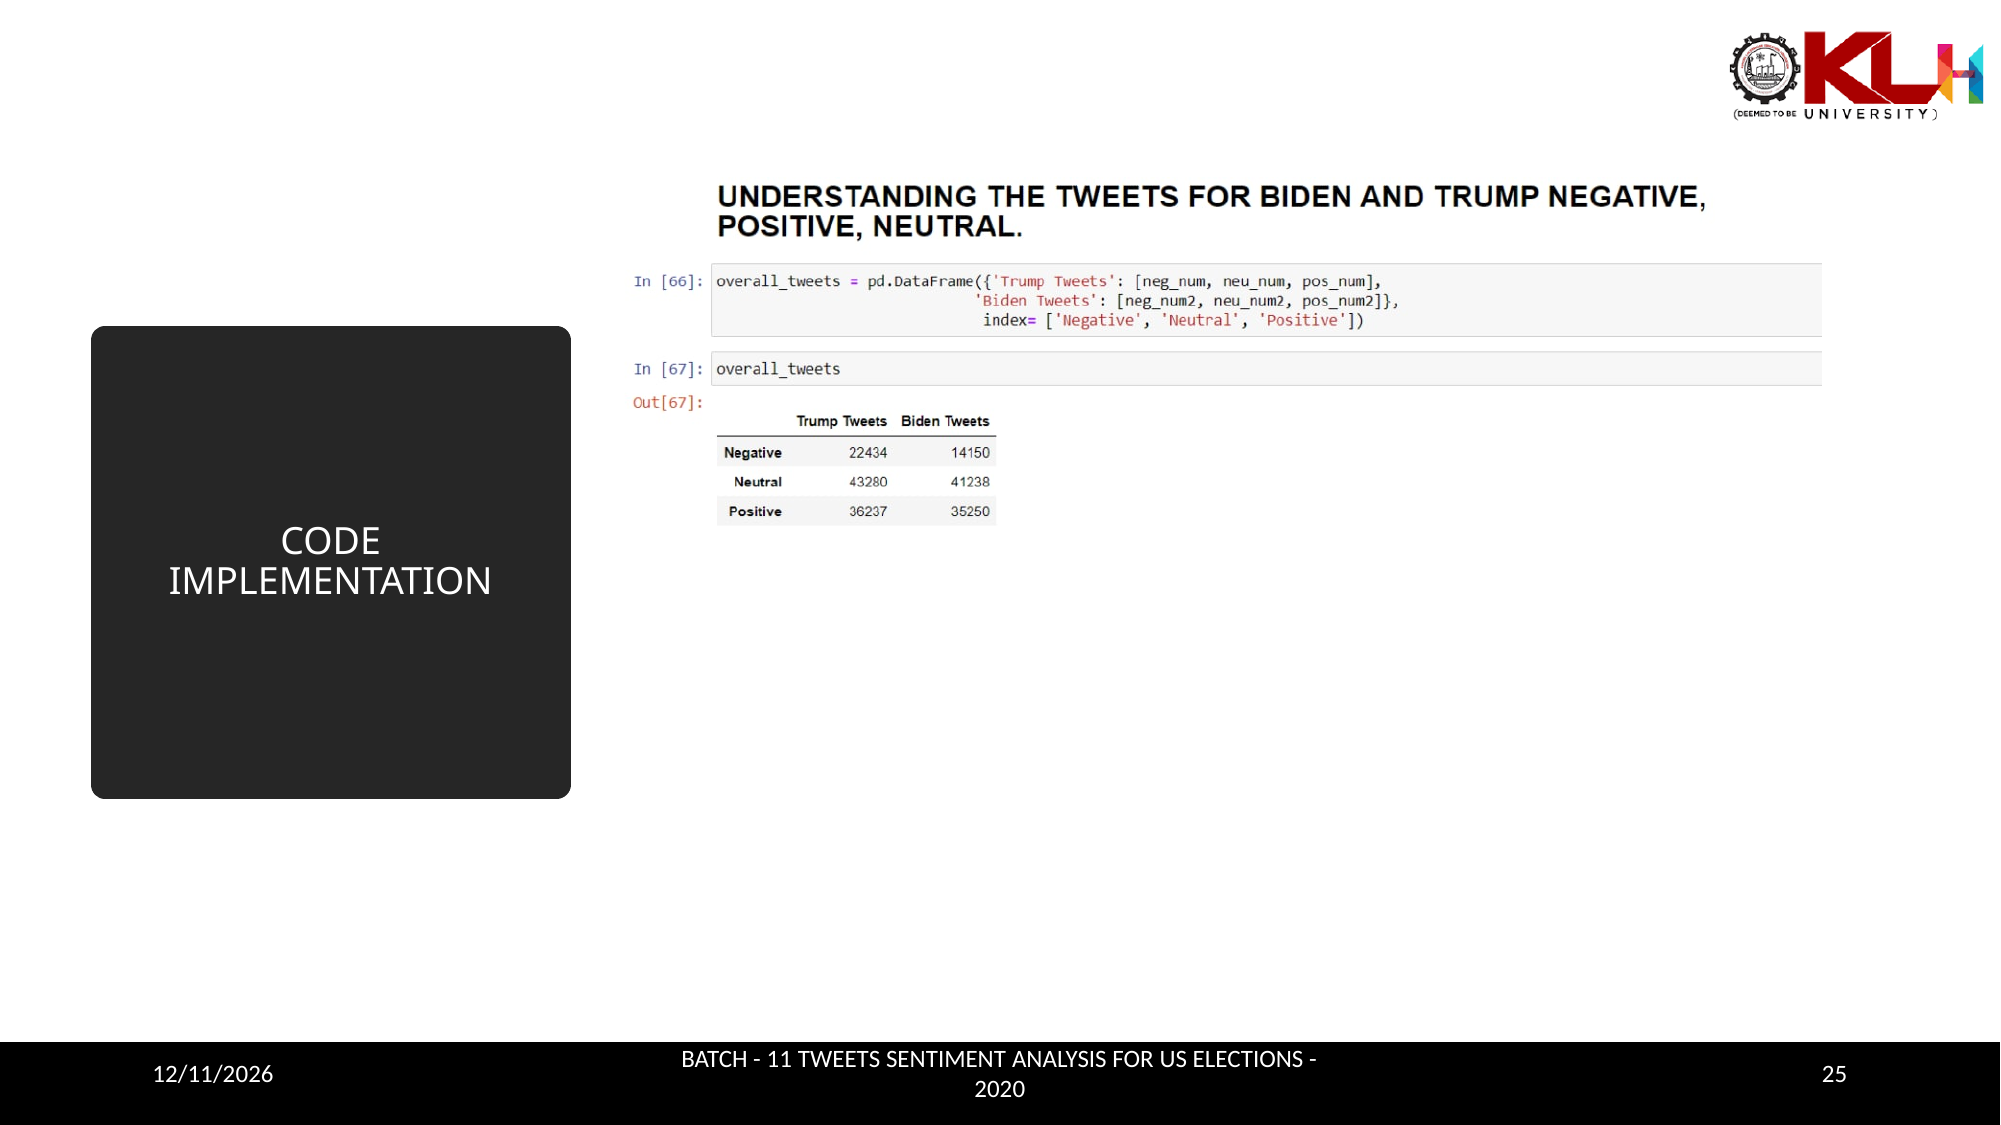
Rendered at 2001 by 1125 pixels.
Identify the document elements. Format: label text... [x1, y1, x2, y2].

text_box 25 [1412, 1042, 1863, 1103]
title CODE IMPLEMENTATION [105, 340, 557, 785]
text_box 27-09-2022 [137, 1042, 588, 1103]
text_box [0, 1042, 2000, 1125]
text_box BATCH - 11 TWEETS SENTIMENT ANALYSIS FOR US ELECTIONS - 2020 [662, 1042, 1338, 1103]
picture [1724, 10, 1992, 138]
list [594, 177, 1822, 563]
